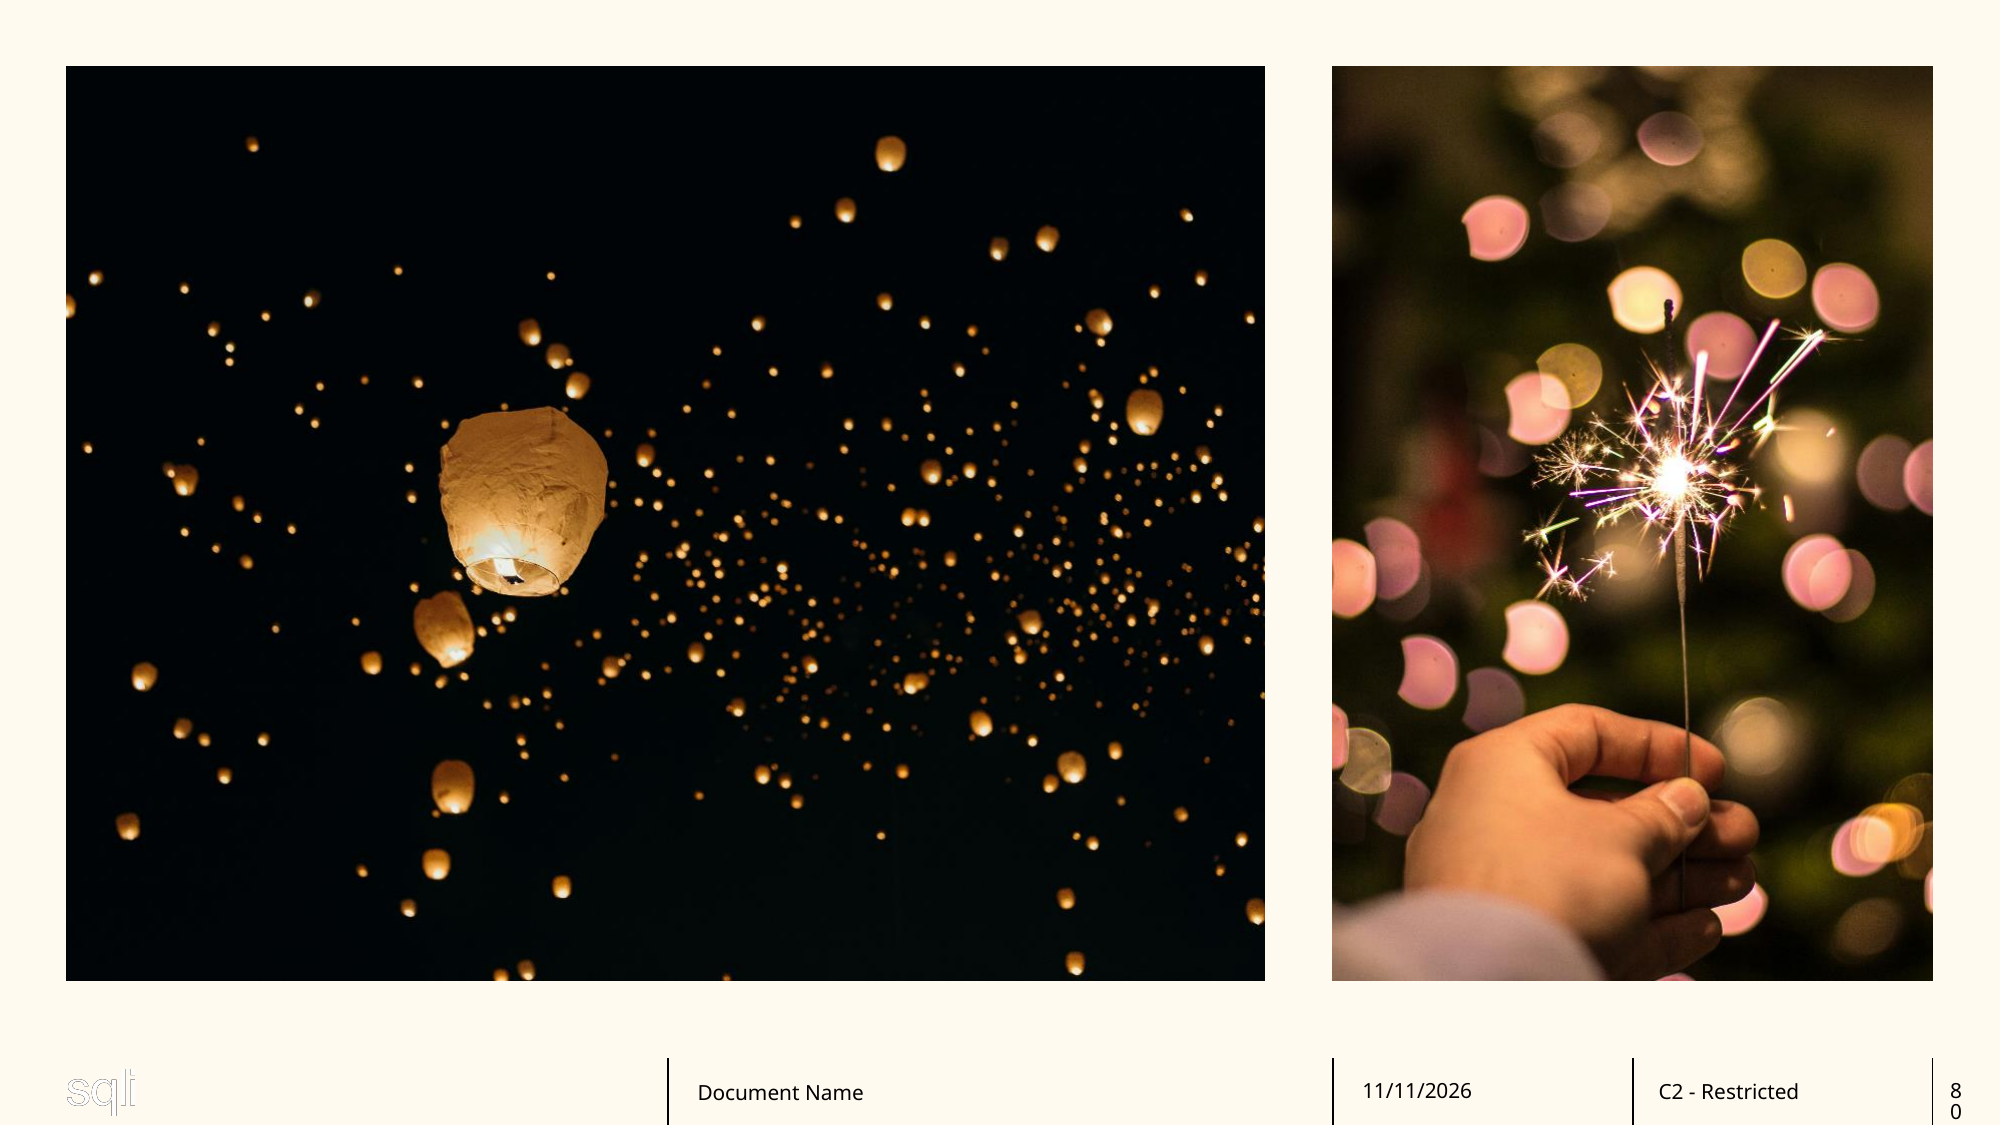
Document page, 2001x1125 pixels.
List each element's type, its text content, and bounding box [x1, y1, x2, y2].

picture [66, 66, 1266, 981]
picture [67, 1069, 135, 1116]
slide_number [1332, 1058, 1632, 1125]
footer Document Name [667, 1058, 1332, 1125]
slide_number 80 [1932, 1058, 2000, 1125]
picture [1332, 66, 1934, 981]
